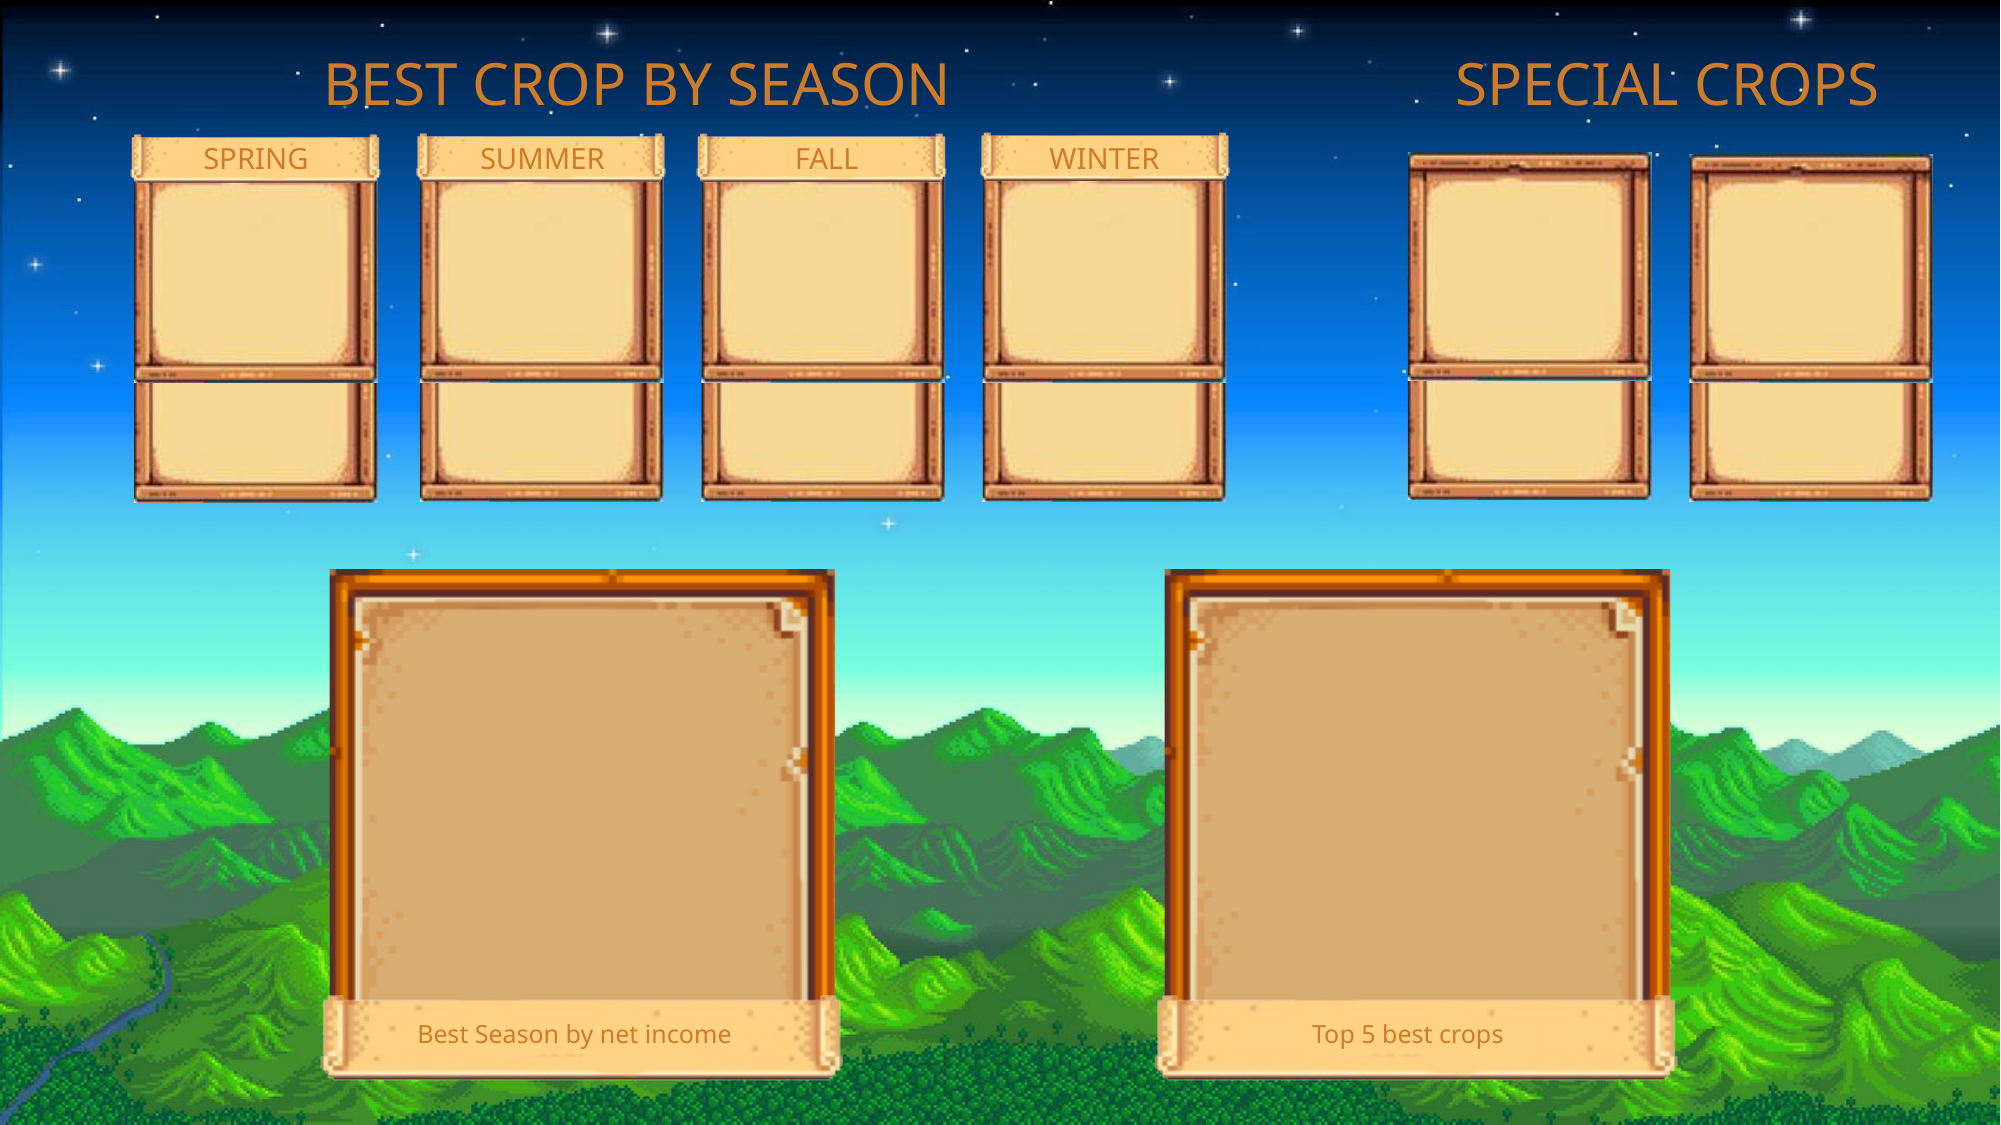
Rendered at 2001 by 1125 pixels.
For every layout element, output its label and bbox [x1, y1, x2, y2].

text_box [700, 186, 946, 503]
picture [0, 0, 2000, 1125]
text_box [1688, 154, 1934, 503]
text_box [419, 185, 665, 503]
text_box [1407, 152, 1653, 501]
text_box [982, 185, 1227, 503]
text_box [133, 186, 379, 503]
